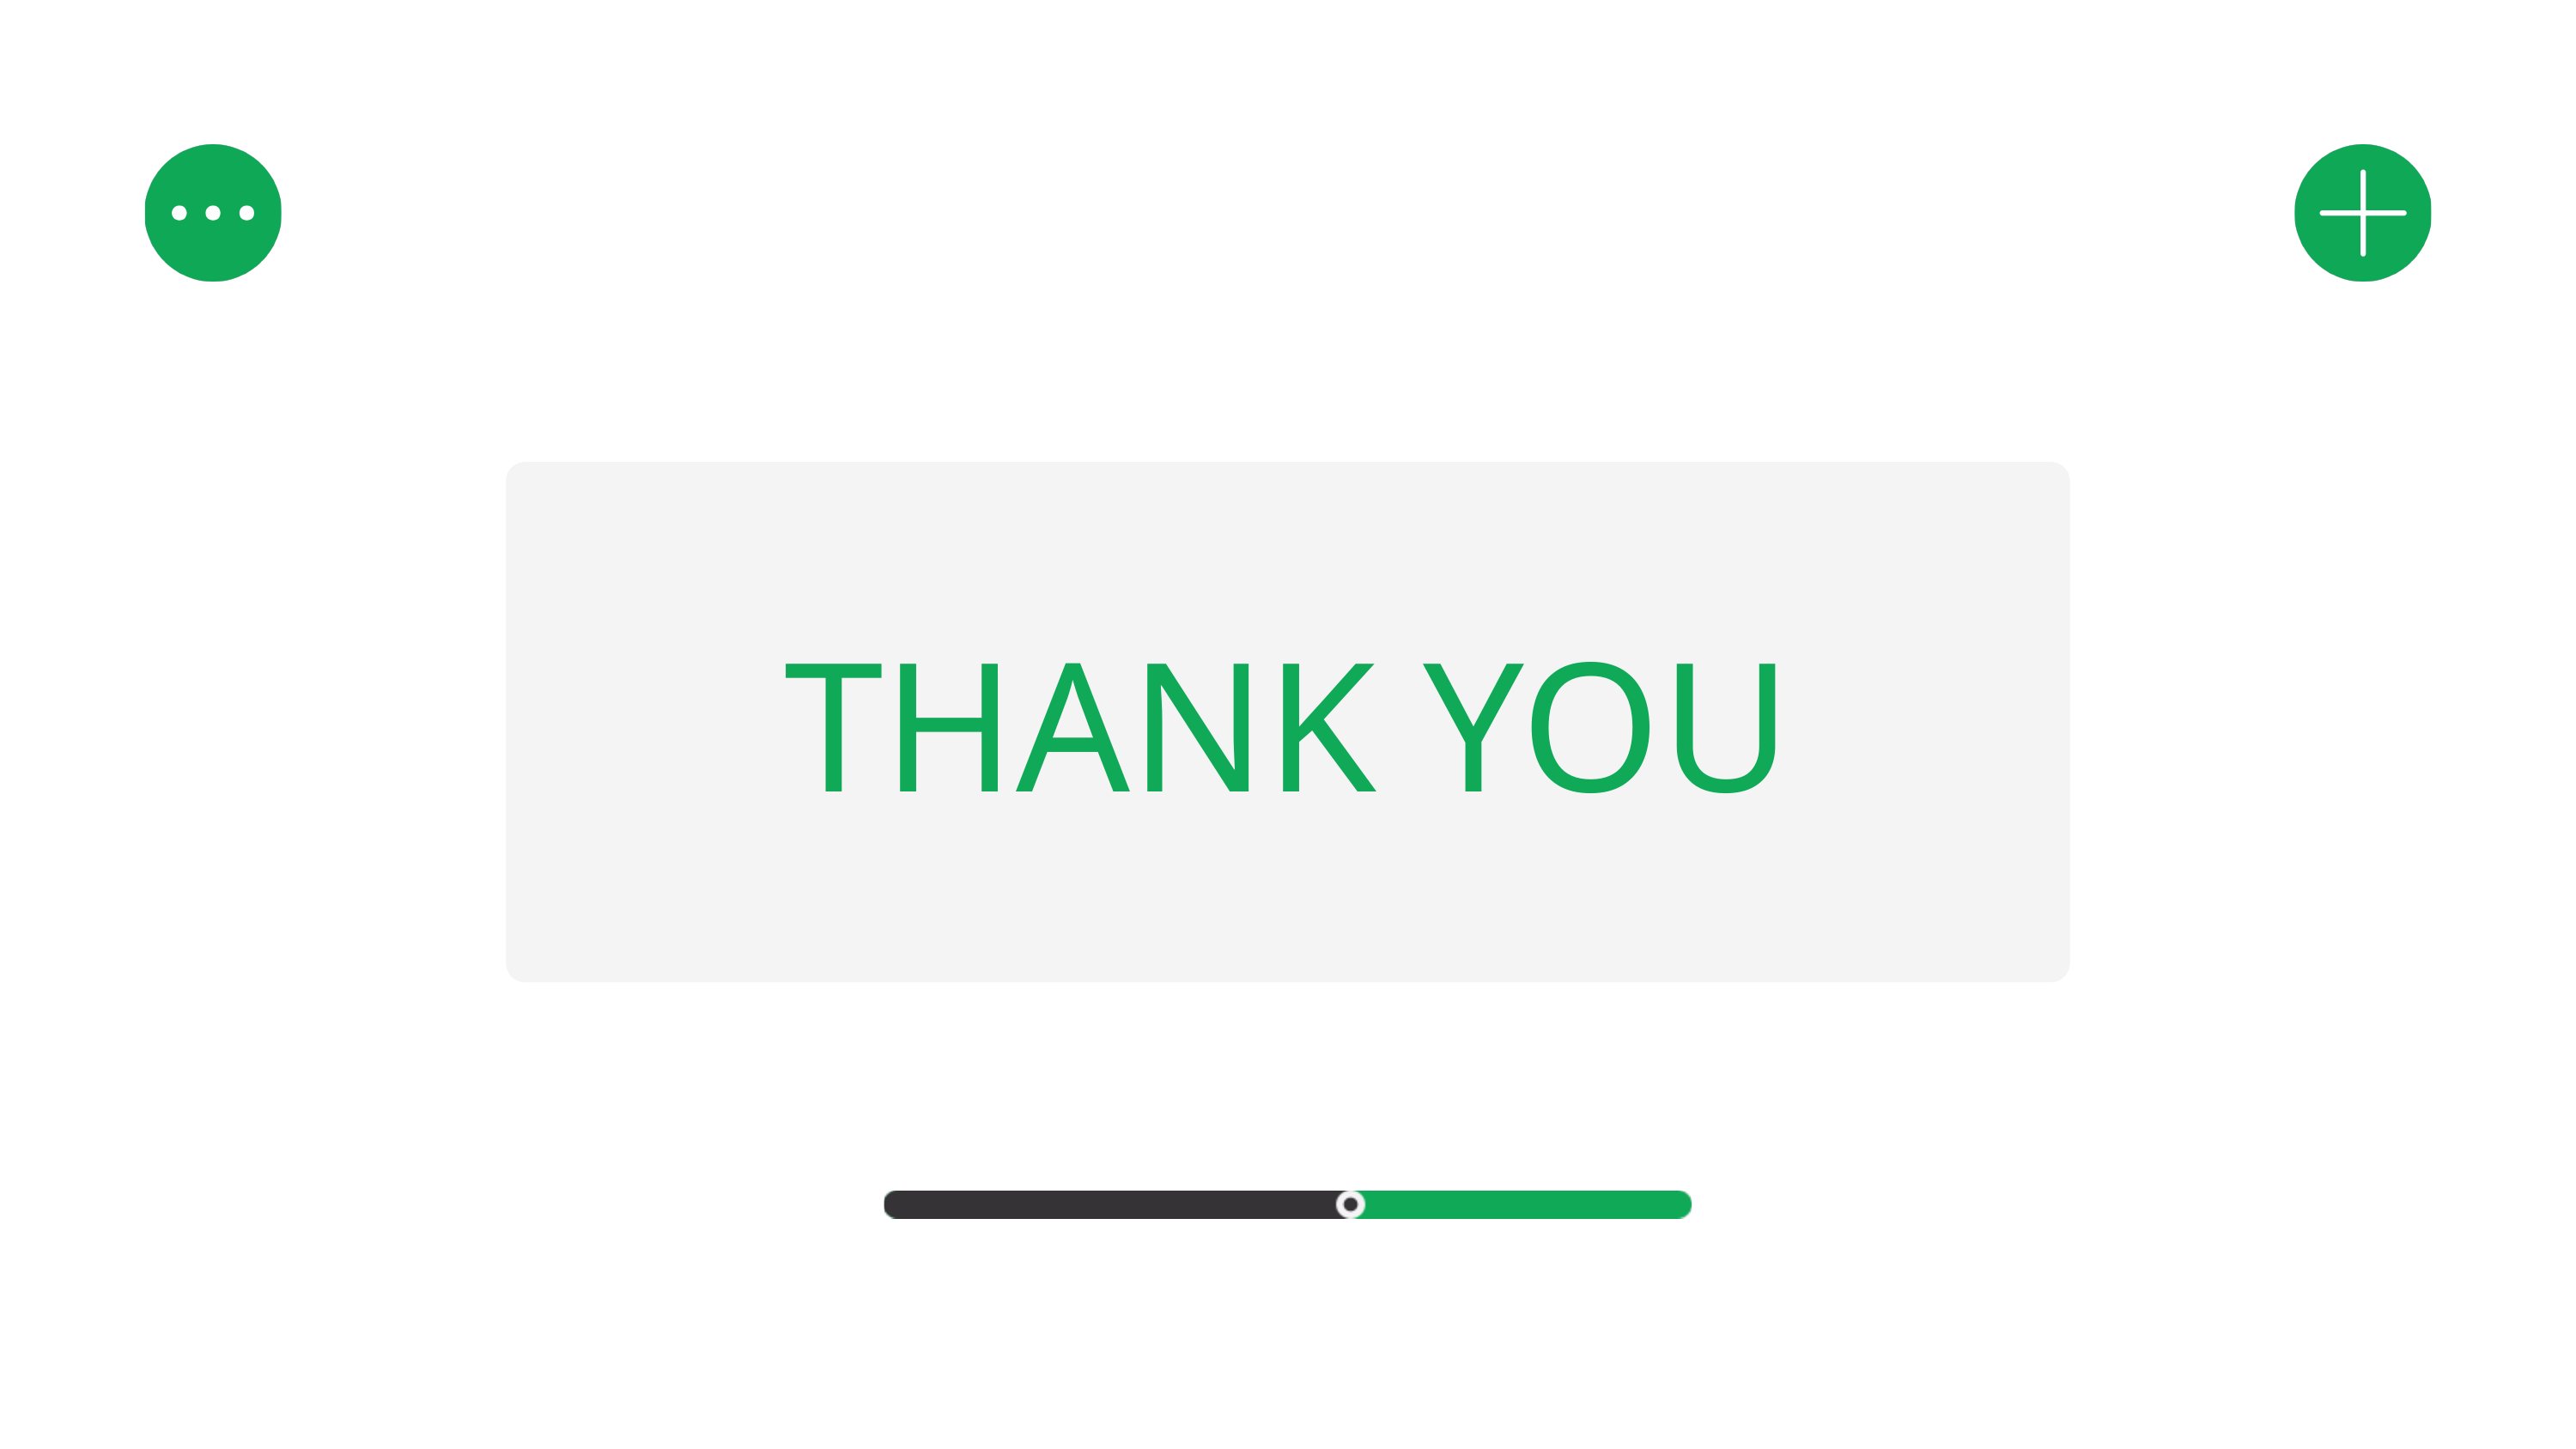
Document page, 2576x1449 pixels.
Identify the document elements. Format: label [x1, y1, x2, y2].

text_box [2294, 144, 2432, 282]
text_box [884, 1191, 1692, 1219]
text_box [144, 144, 282, 282]
text_box [505, 461, 2070, 983]
